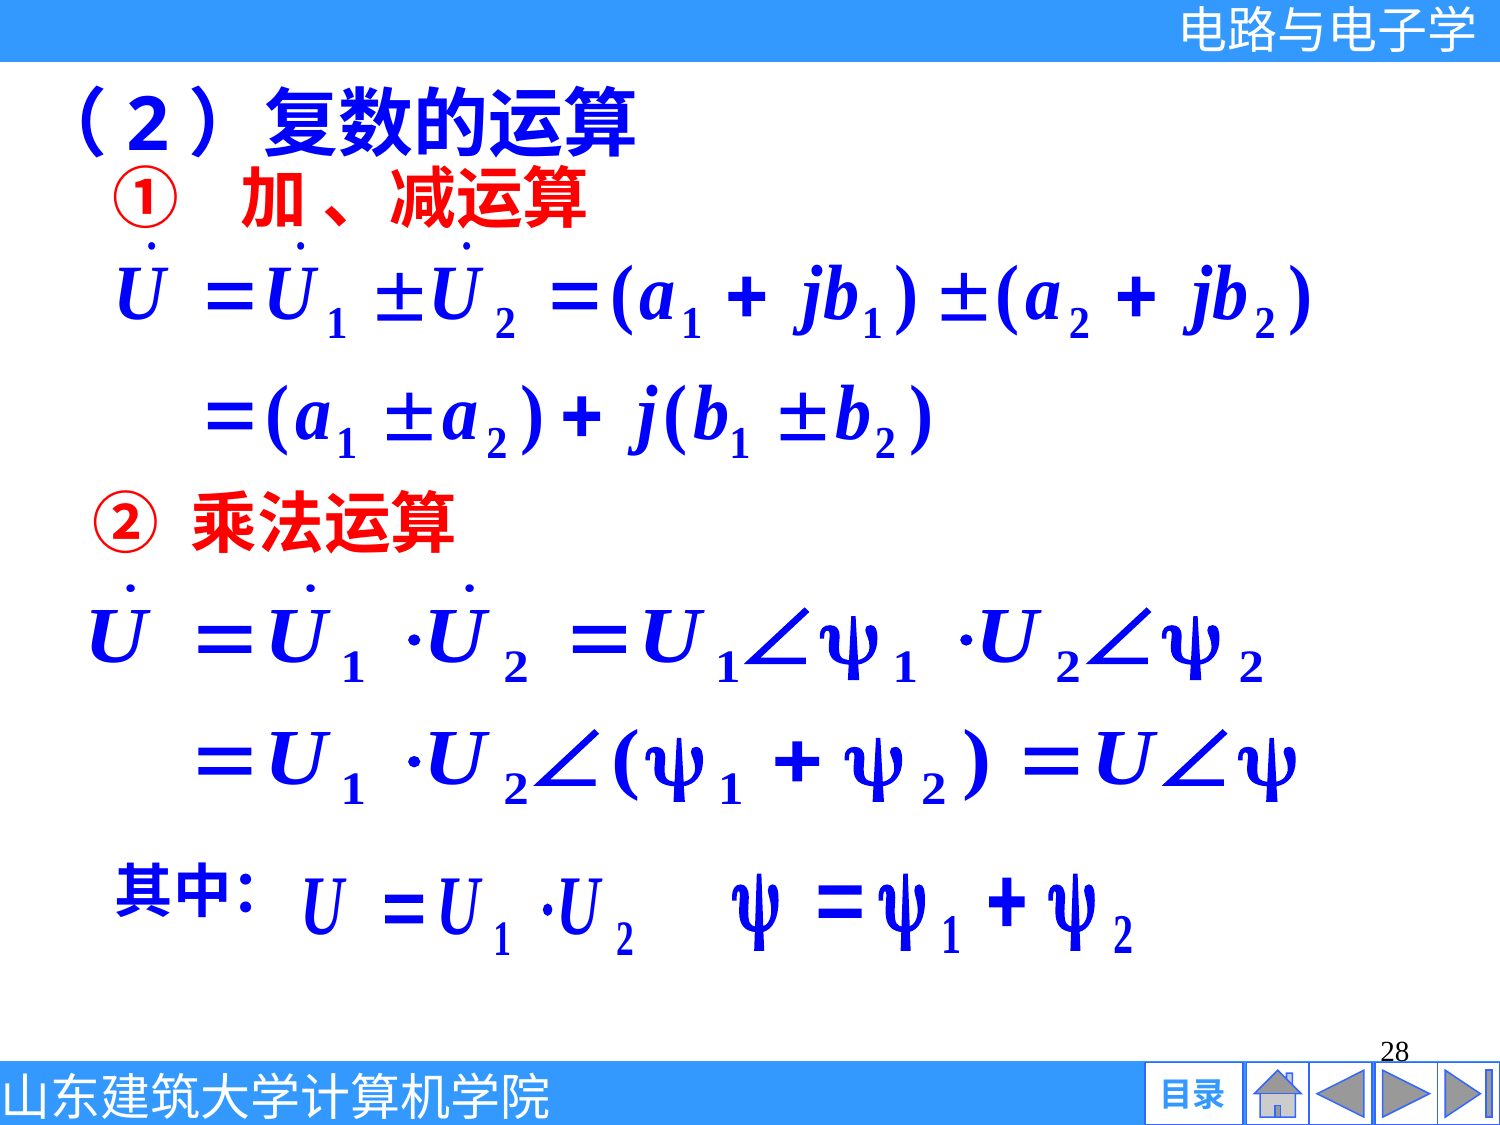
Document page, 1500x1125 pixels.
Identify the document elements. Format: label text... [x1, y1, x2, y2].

text_box ① 加 、减运算 [58, 148, 644, 244]
text_box ② 乘法运算 [78, 473, 597, 568]
text_box （2）复数的运算 [17, 68, 798, 173]
text_box [278, 1024, 592, 1100]
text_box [100, 833, 1147, 965]
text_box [76, 573, 1325, 814]
slide_number 28 [1074, 1024, 1425, 1103]
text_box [106, 231, 1323, 469]
